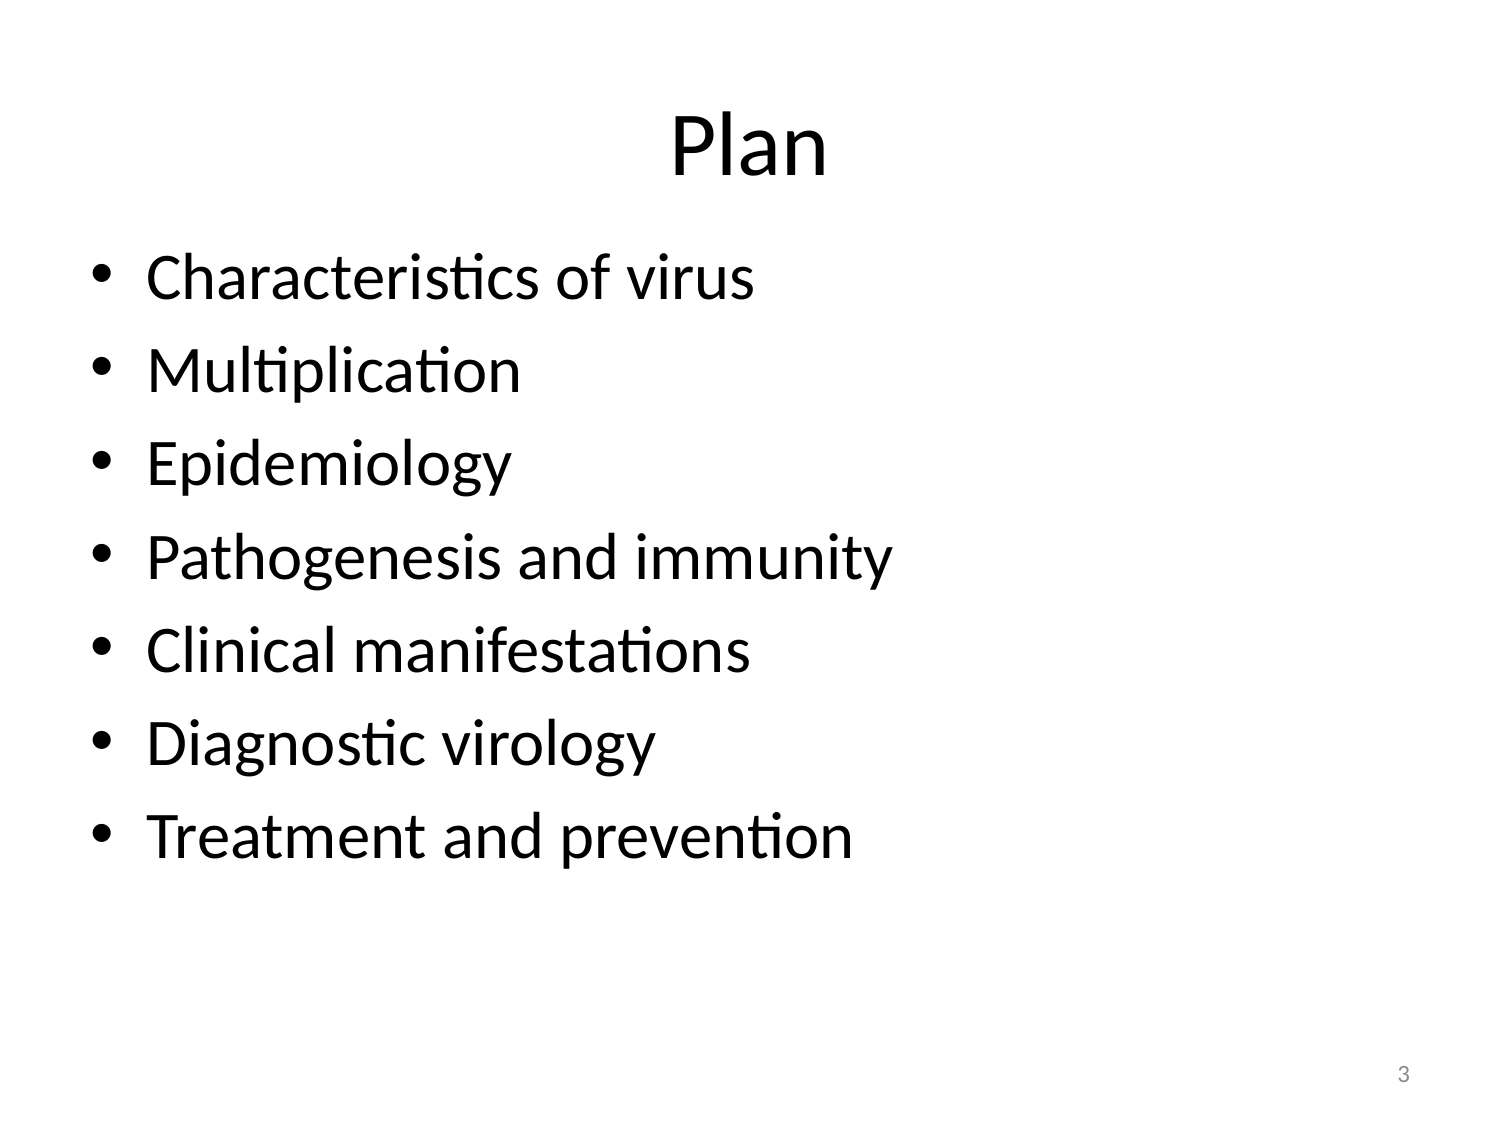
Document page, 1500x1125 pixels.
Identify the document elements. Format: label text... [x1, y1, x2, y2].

title Plan [75, 45, 1425, 224]
slide_number 3 [1074, 1042, 1425, 1103]
list Characteristics of virus Multiplication Epidemiology Pathogenesis and immunity Clinical manifestations Diagnostic virology Treatment and prevention [75, 224, 1425, 1005]
